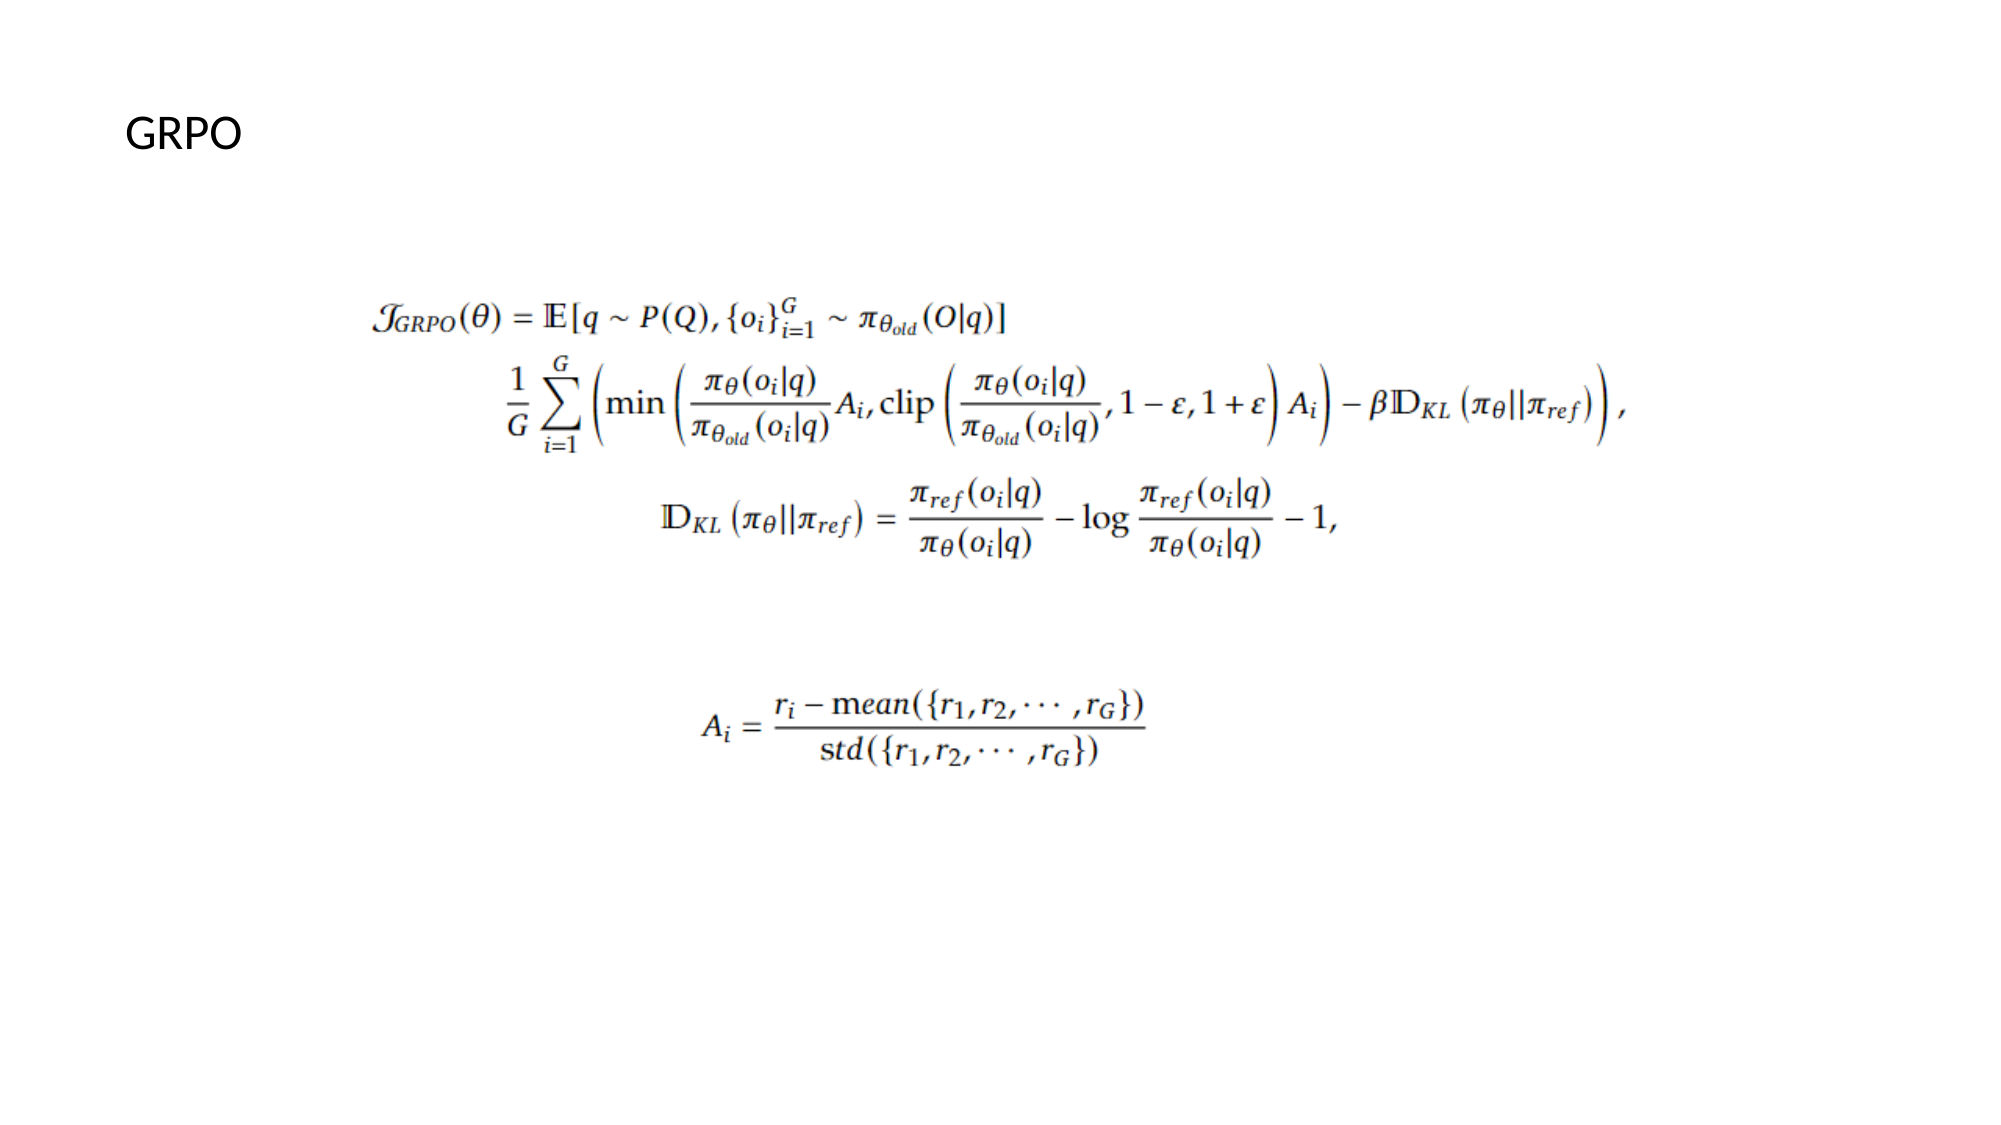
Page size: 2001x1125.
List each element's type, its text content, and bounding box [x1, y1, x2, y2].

text_box GRPO [110, 62, 1360, 191]
picture [673, 678, 1147, 775]
picture [309, 296, 1642, 563]
